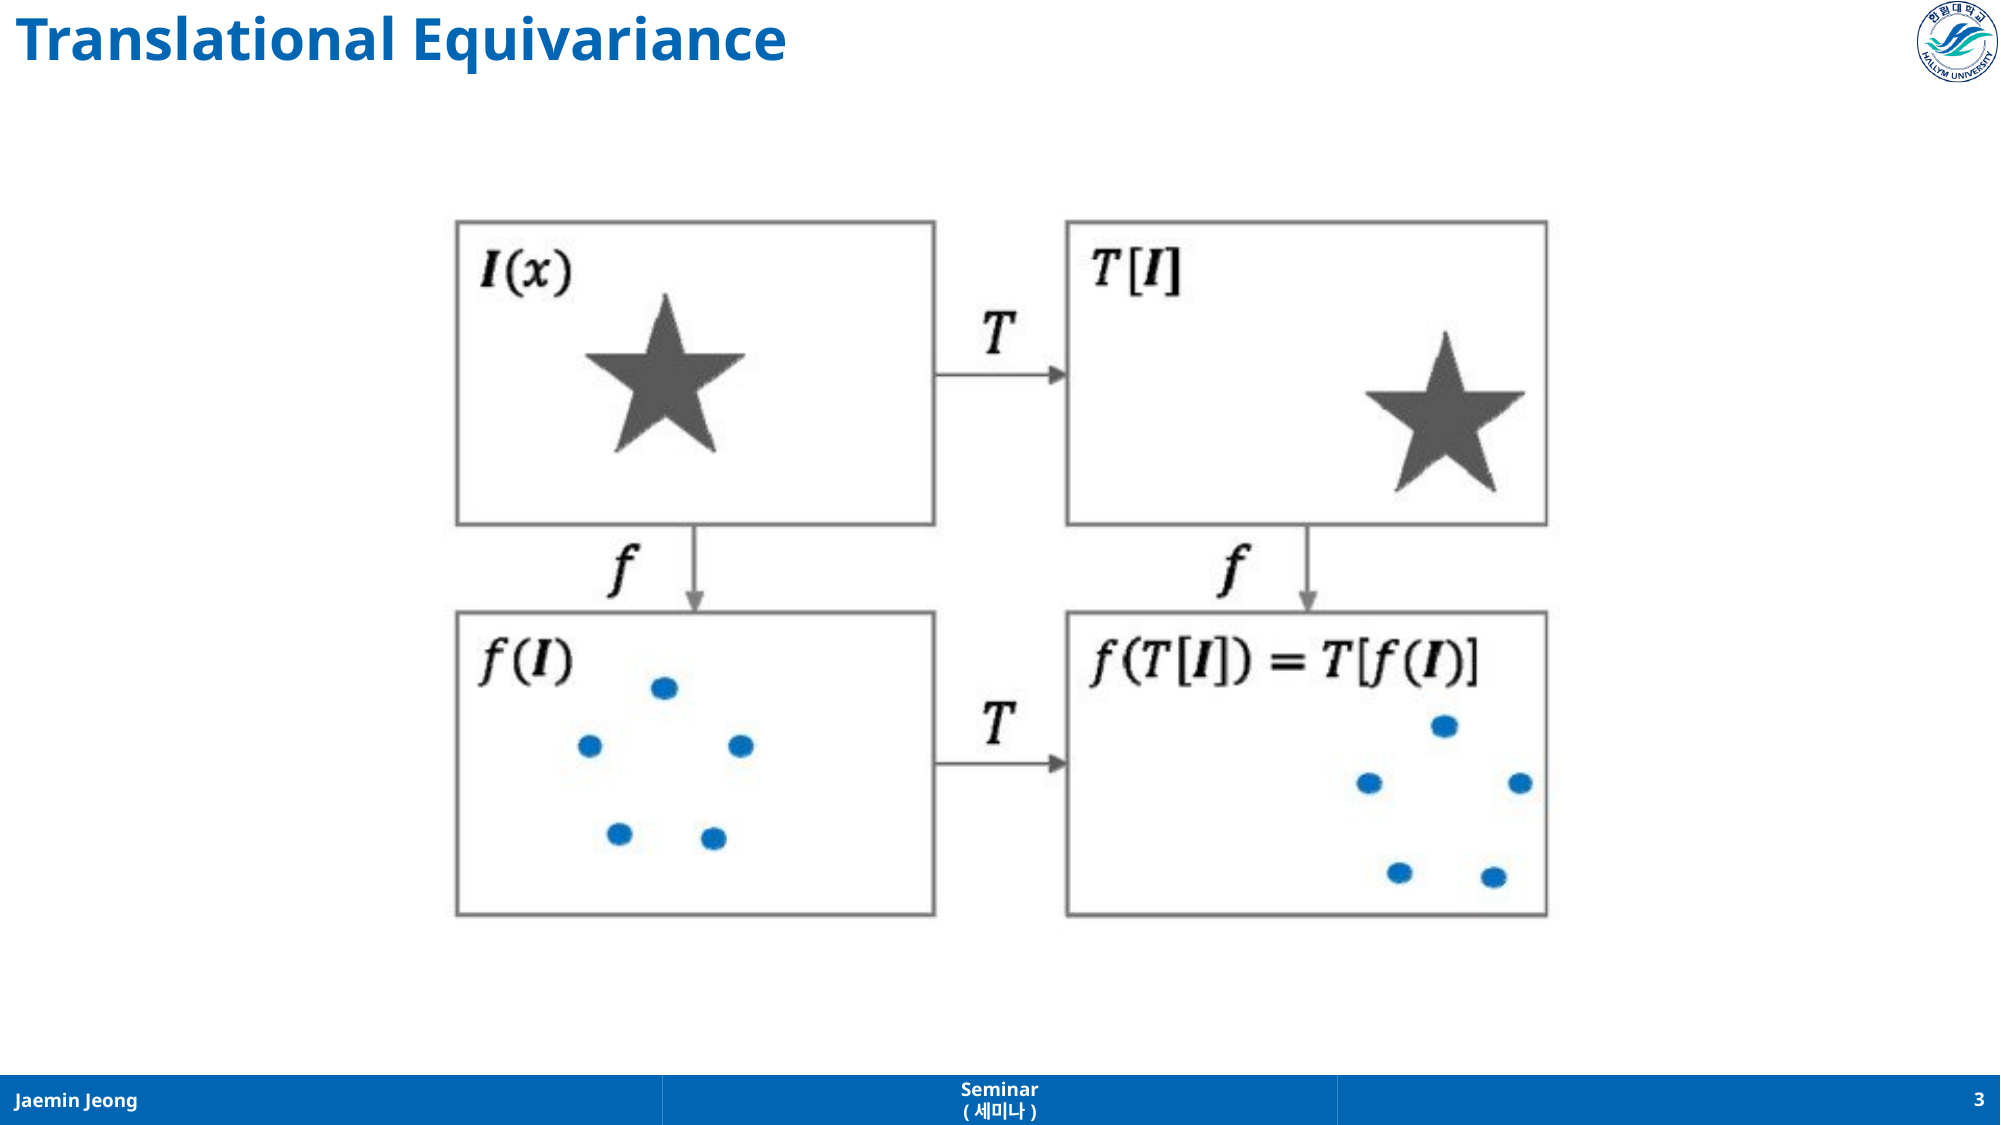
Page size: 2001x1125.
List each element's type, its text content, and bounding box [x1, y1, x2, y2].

slide_number 3 [1337, 1075, 2000, 1125]
slide_number Jaemin Jeong [0, 1075, 662, 1125]
footer Seminar (세미나) [662, 1075, 1337, 1125]
picture [1914, 0, 2000, 84]
title Translational Equivariance [0, 0, 1914, 84]
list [427, 187, 1573, 938]
